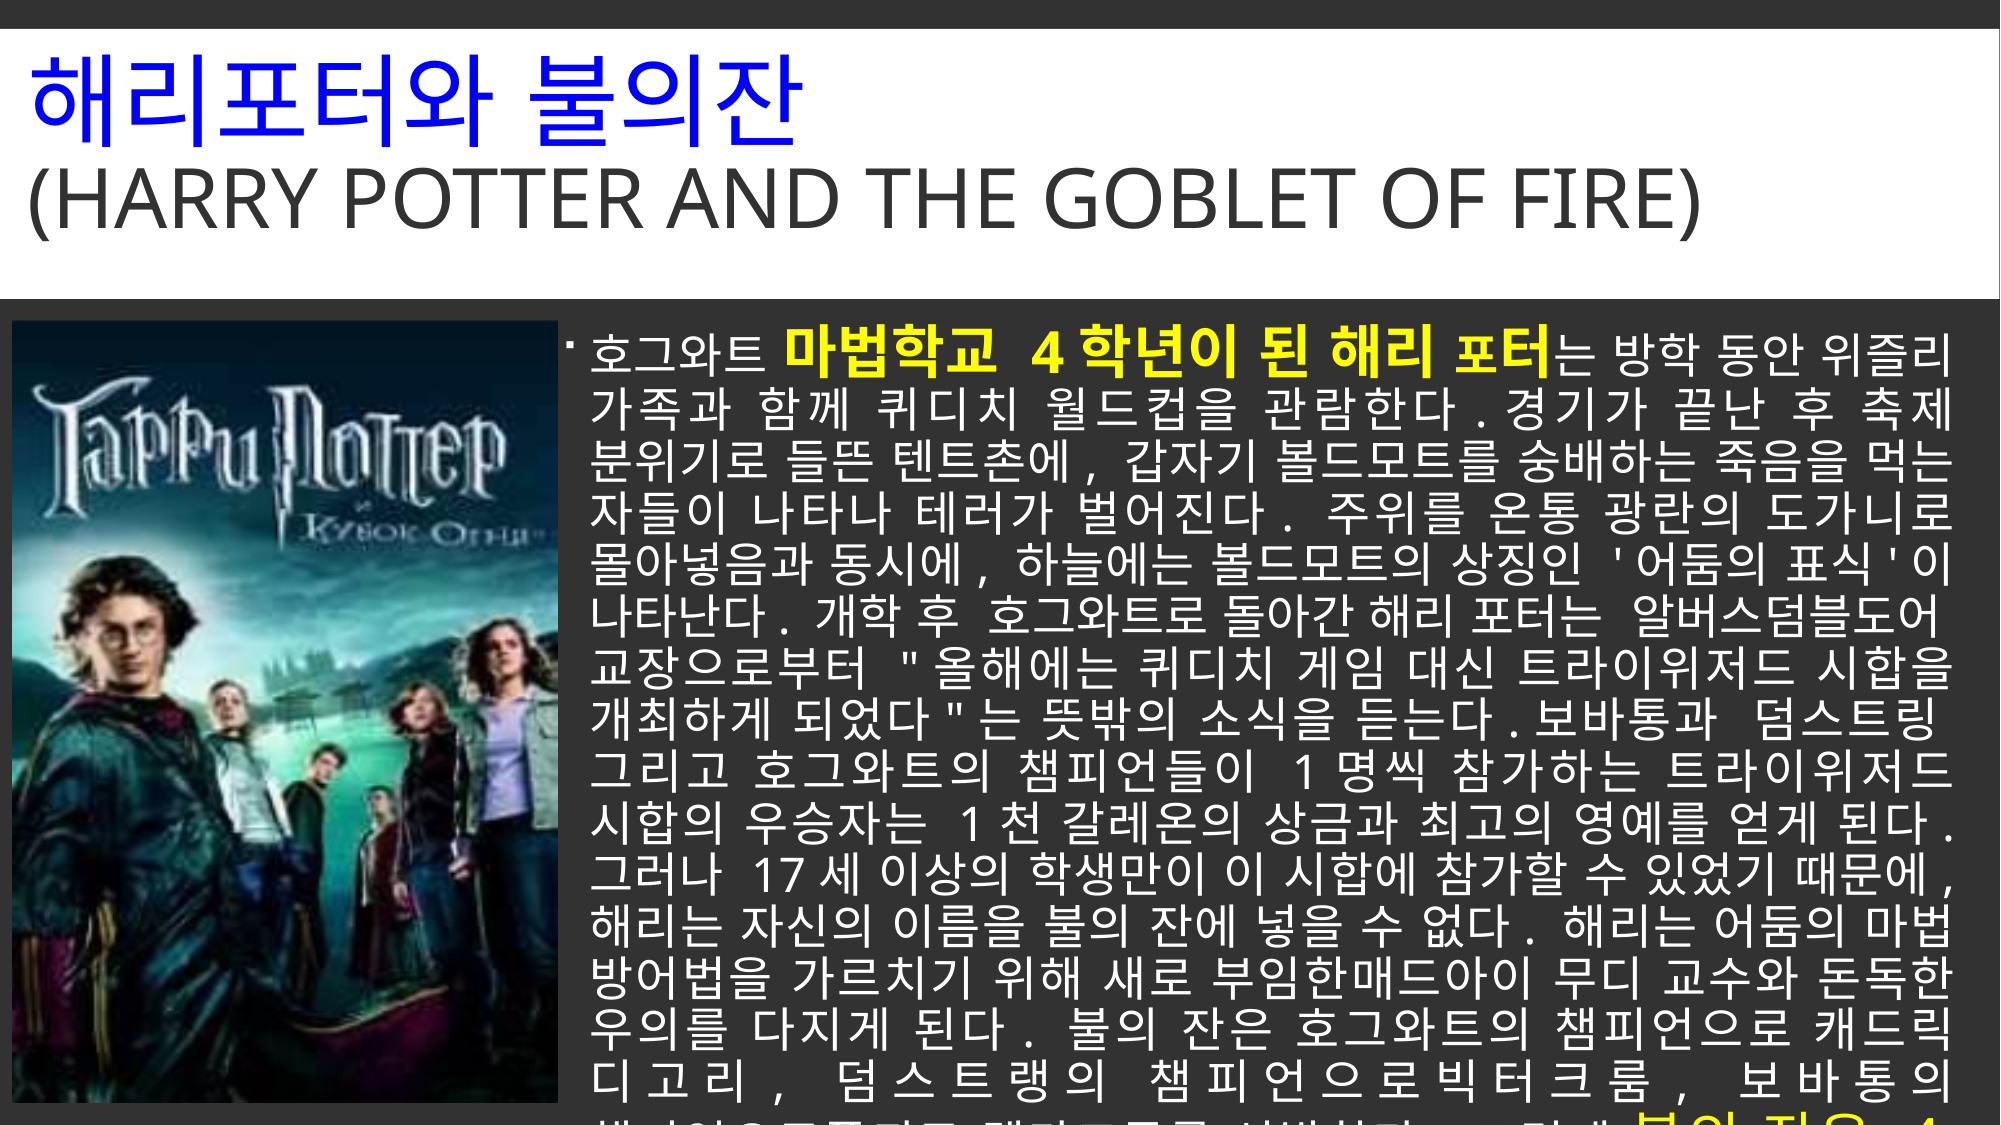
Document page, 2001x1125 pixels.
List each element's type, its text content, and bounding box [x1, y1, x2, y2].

list 호그와트 마법학교 4학년이 된 해리 포터는 방학 동안 위즐리 가족과 함께 퀴디치 월드컵을 관람한다.경기가 끝난 후 축제 분위기로 들뜬 텐트촌에, 갑자기 볼드모트를 숭배하는 죽음을 먹는 자들이 나타나 테러가 벌어진다. 주위를 온통 광란의 도가니로 몰아넣음과 동시에, 하늘에는 볼드모트의 상징인 '어둠의 표식'이 나타난다. 개학 후 호그와트로 돌아간 해리 포터는 알버스덤블도어 교장으로부터 "올해에는 퀴디치 게임 대신 트라이위저드 시합을 개최하게 되었다"는 뜻밖의 소식을 듣는다.보바통과 덤스트링 그리고 호그와트의 챔피언들이 1명씩 참가하는 트라이위저드 시합의 우승자는 1천 갈레온의 상금과 최고의 영예를 얻게 된다. 그러나 17세 이상의 학생만이 이 시합에 참가할 수 있었기 때문에, 해리는 자신의 이름을 불의 잔에 넣을 수 없다. 해리는 어둠의 마법 방어법을 가르치기 위해 새로 부임한매드아이 무디 교수와 돈독한 우의를 다지게 된다. 불의 잔은 호그와트의 챔피언으로 캐드릭 디고리, 덤스트랭의 챔피언으로빅터크룸, 보바통의 챔피언으로플뢰르 델라크루를 선발한다. 그런데 불의 잔은 4번째 챔피언으로 해리 포터를 지명했다. 해리가 불의 잔에 자신이 이름을 몰래 집어넣었다고 모든 사람들이 의심하지만, 뽑힌 챔피언들에겐 마법으로 묶여서 참가해야 할 의무가 자동으로 부여되기에 덤블도어는 트라이위저드 시합을 예정대로 진행시키기로 결정하는데... [560, 316, 1970, 1089]
picture [12, 318, 558, 1103]
title 해리포터와 불의잔 (Harry potter and the goblet of fire) [12, 27, 1933, 275]
